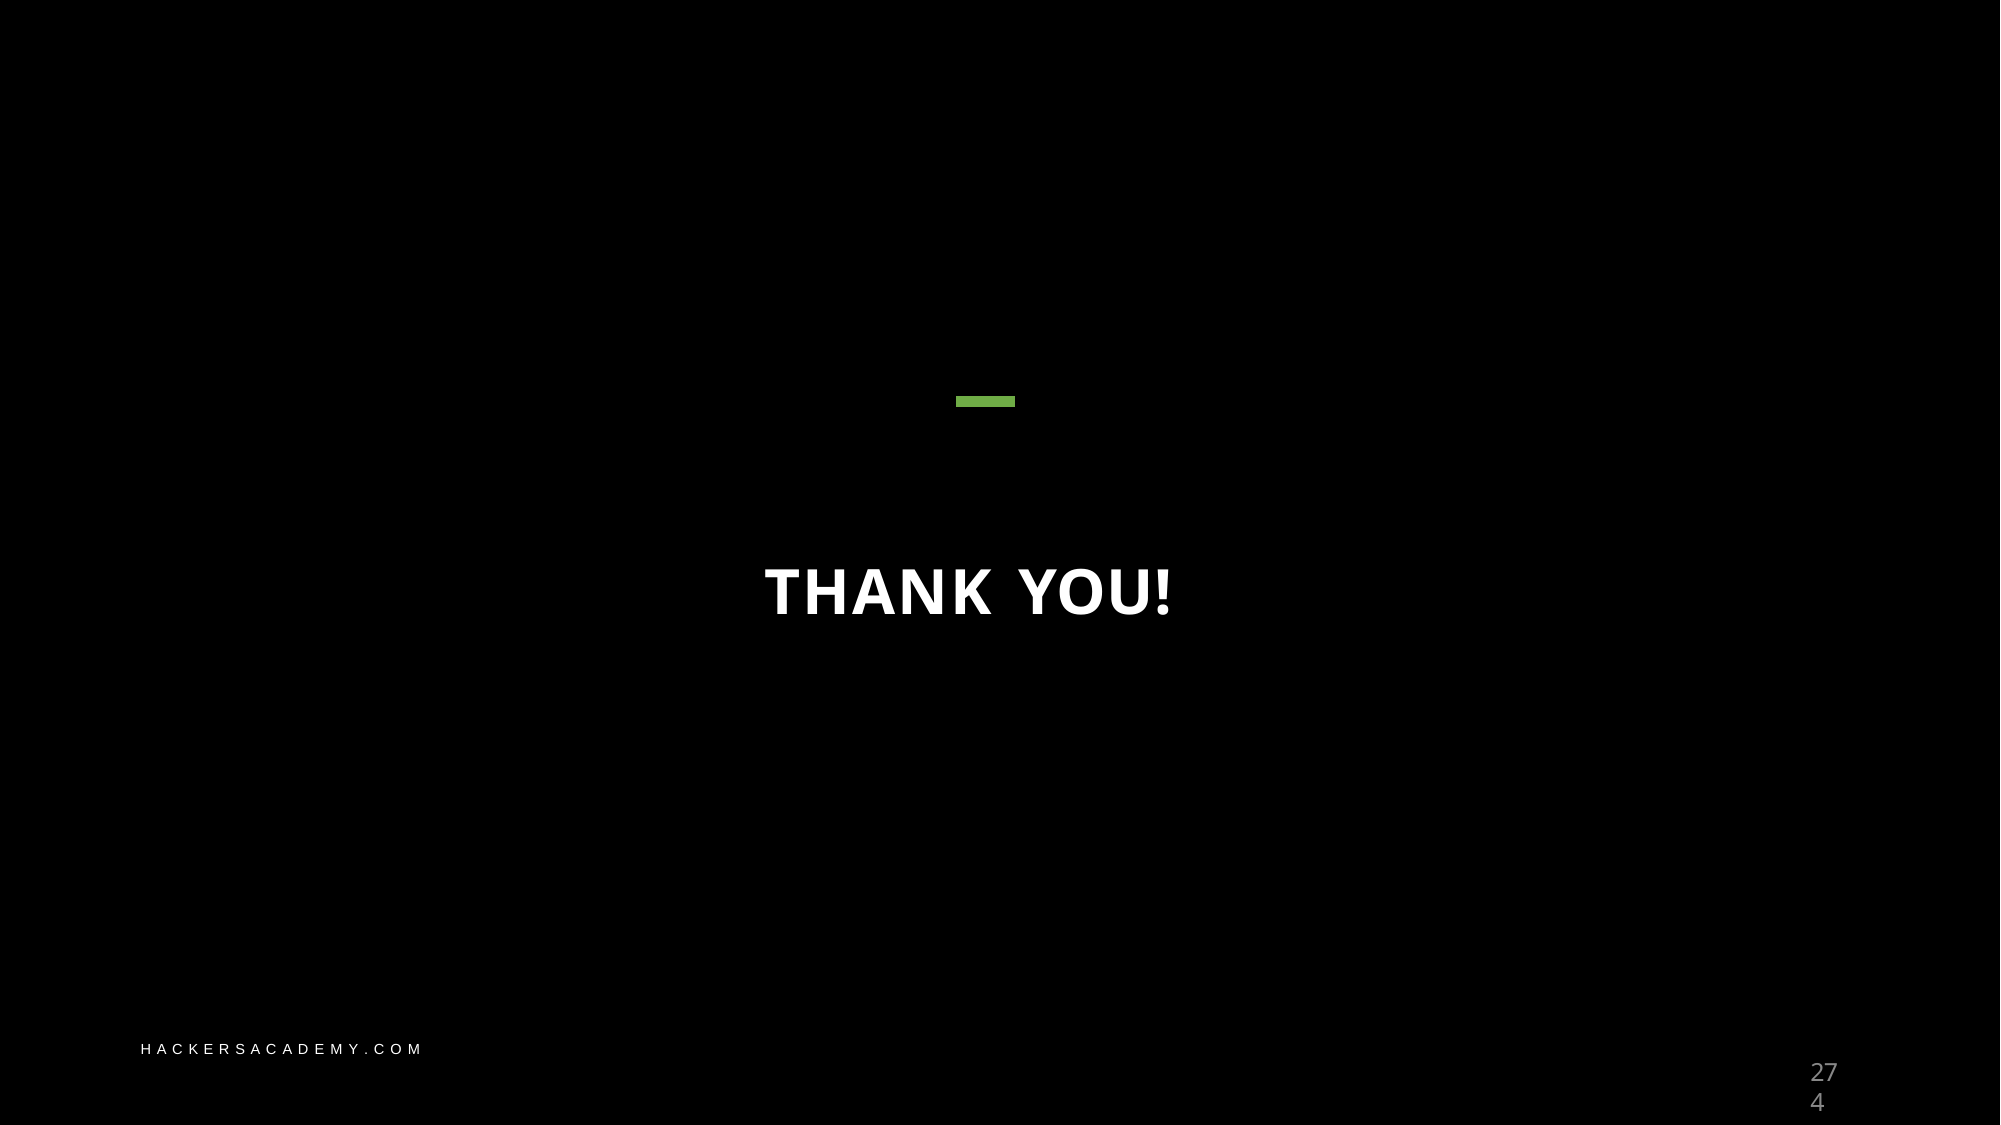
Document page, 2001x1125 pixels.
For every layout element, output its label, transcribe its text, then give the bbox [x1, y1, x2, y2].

title THANK YOU! [387, 549, 1613, 740]
text_box 274 [1808, 1054, 1850, 1117]
text_box H A C K E R S A C A D E M Y . C O M [138, 1038, 426, 1058]
text_box [0, 0, 2000, 1125]
